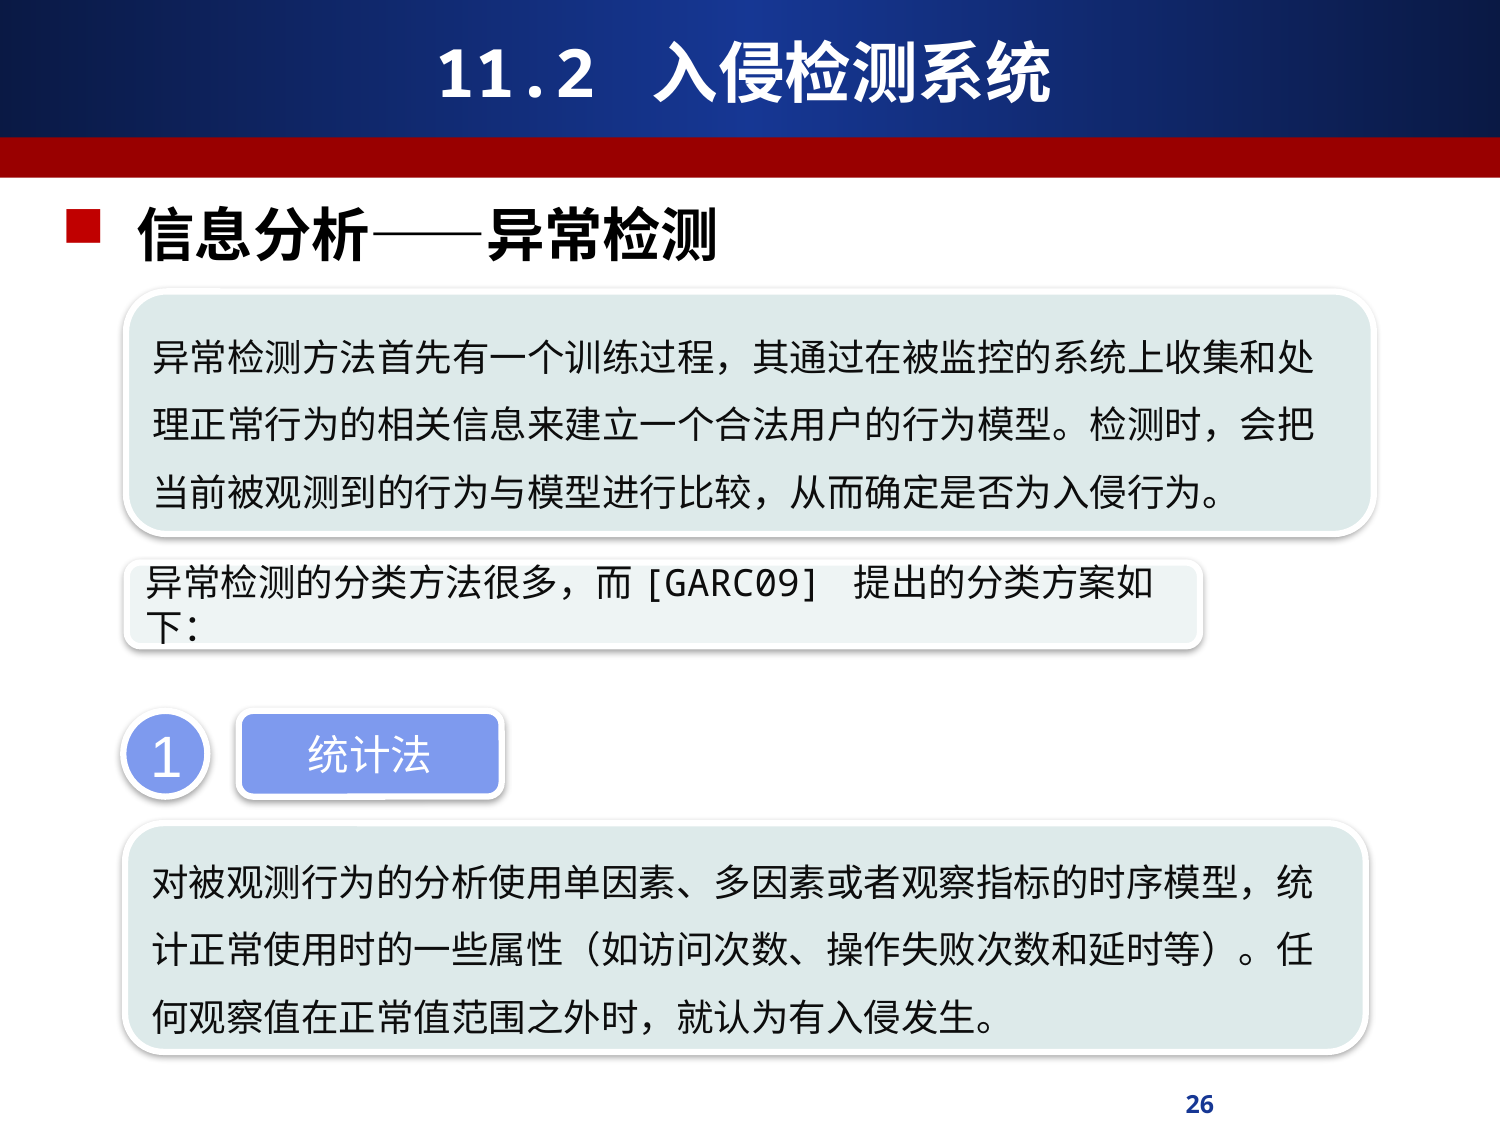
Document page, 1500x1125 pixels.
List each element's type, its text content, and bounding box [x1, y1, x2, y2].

text_box 1 [120, 707, 211, 800]
text_box 异常检测的分类方法很多，而[GARC09] 提出的分类方案如下： [123, 559, 1204, 650]
text_box 异常检测方法首先有一个训练过程，其通过在被监控的系统上收集和处理正常行为的相关信息来建立一个合法用户的行为模型。检测时，会把当前被观测到的行为与模型进行比较，从而确定是否为入侵行为。 [122, 288, 1377, 538]
text_box 对被观测行为的分析使用单因素、多因素或者观察指标的时序模型，统计正常使用时的一些属性（如访问次数、操作失败次数和延时等）。任何观察值在正常值范围之外时，就认为有入侵发生。 [121, 819, 1369, 1056]
slide_number 26 [962, 1081, 1438, 1125]
text_box 统计法 [235, 707, 505, 800]
title 11.2 入侵检测系统 [50, 24, 1438, 118]
text_box 信息分析——异常检测 [45, 189, 1401, 278]
